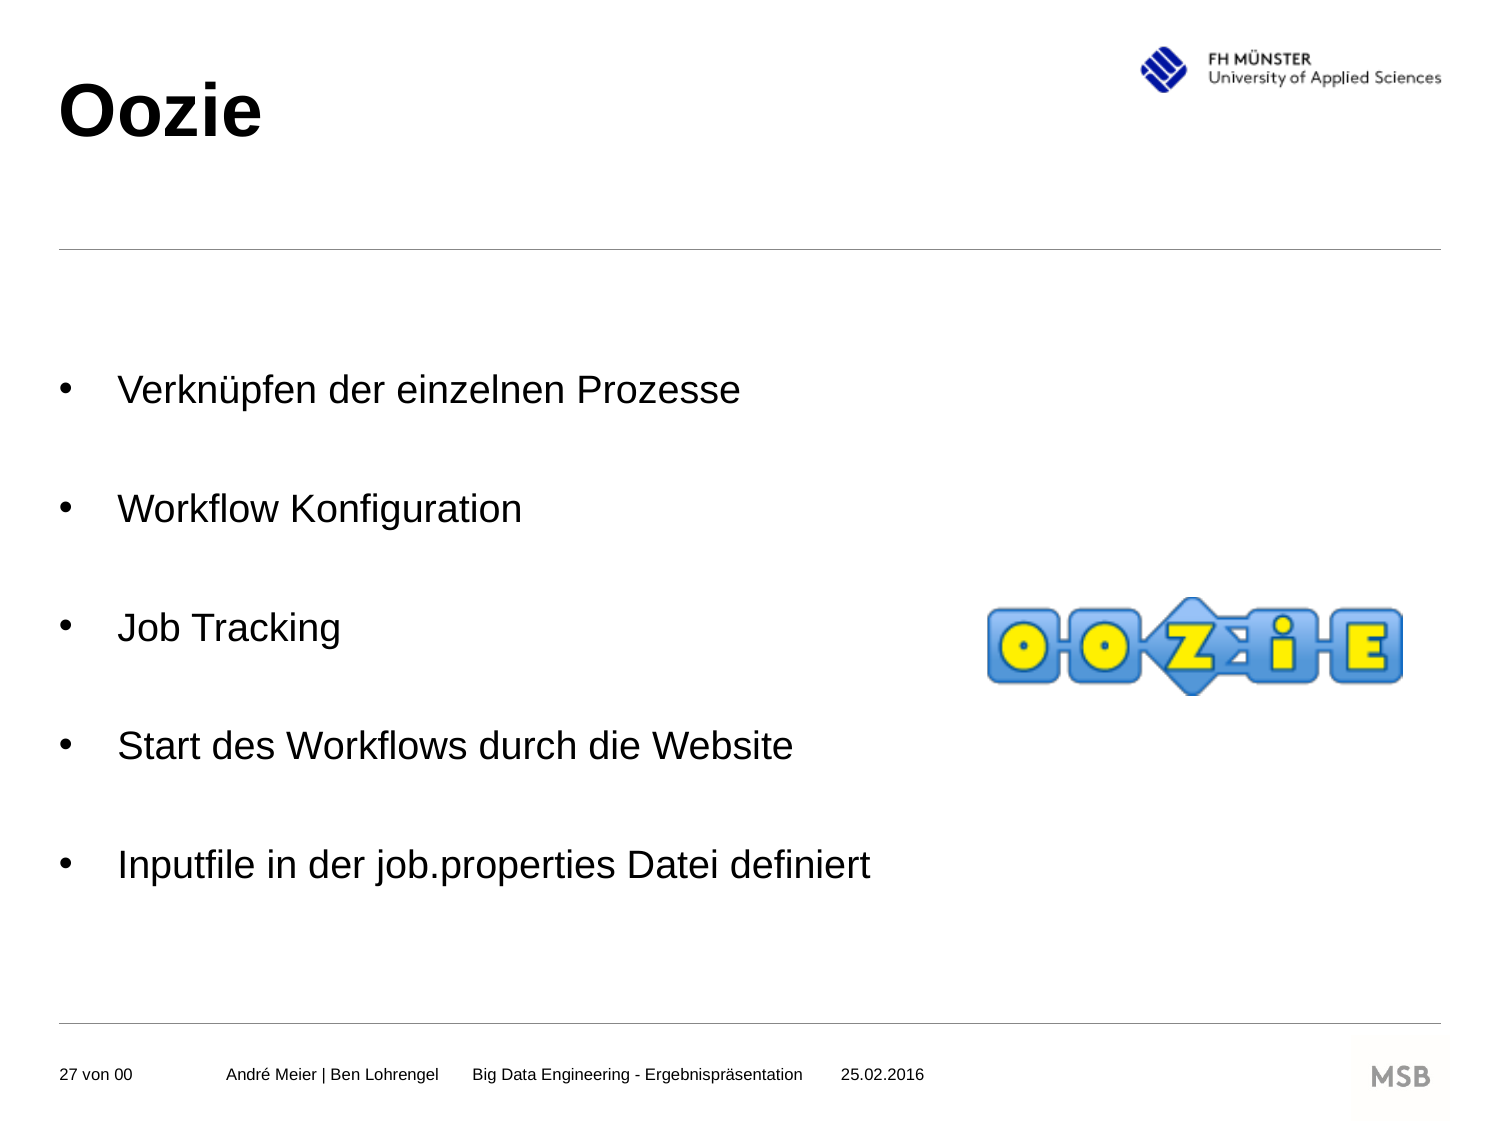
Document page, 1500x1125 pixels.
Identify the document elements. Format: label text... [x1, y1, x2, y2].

list Verknüpfen der einzelnen Prozesse Workflow Konfiguration Job Tracking Start des Workflows durch die Website Inputfile in der job.properties Datei definiert [58, 292, 1442, 953]
picture [986, 597, 1403, 696]
picture [1351, 1035, 1450, 1121]
footer André Meier | Ben Lohrengel Big Data Engineering - Ergebnispräsentation 25.02.2016 [226, 1035, 1341, 1085]
title Oozie [58, 61, 1105, 155]
